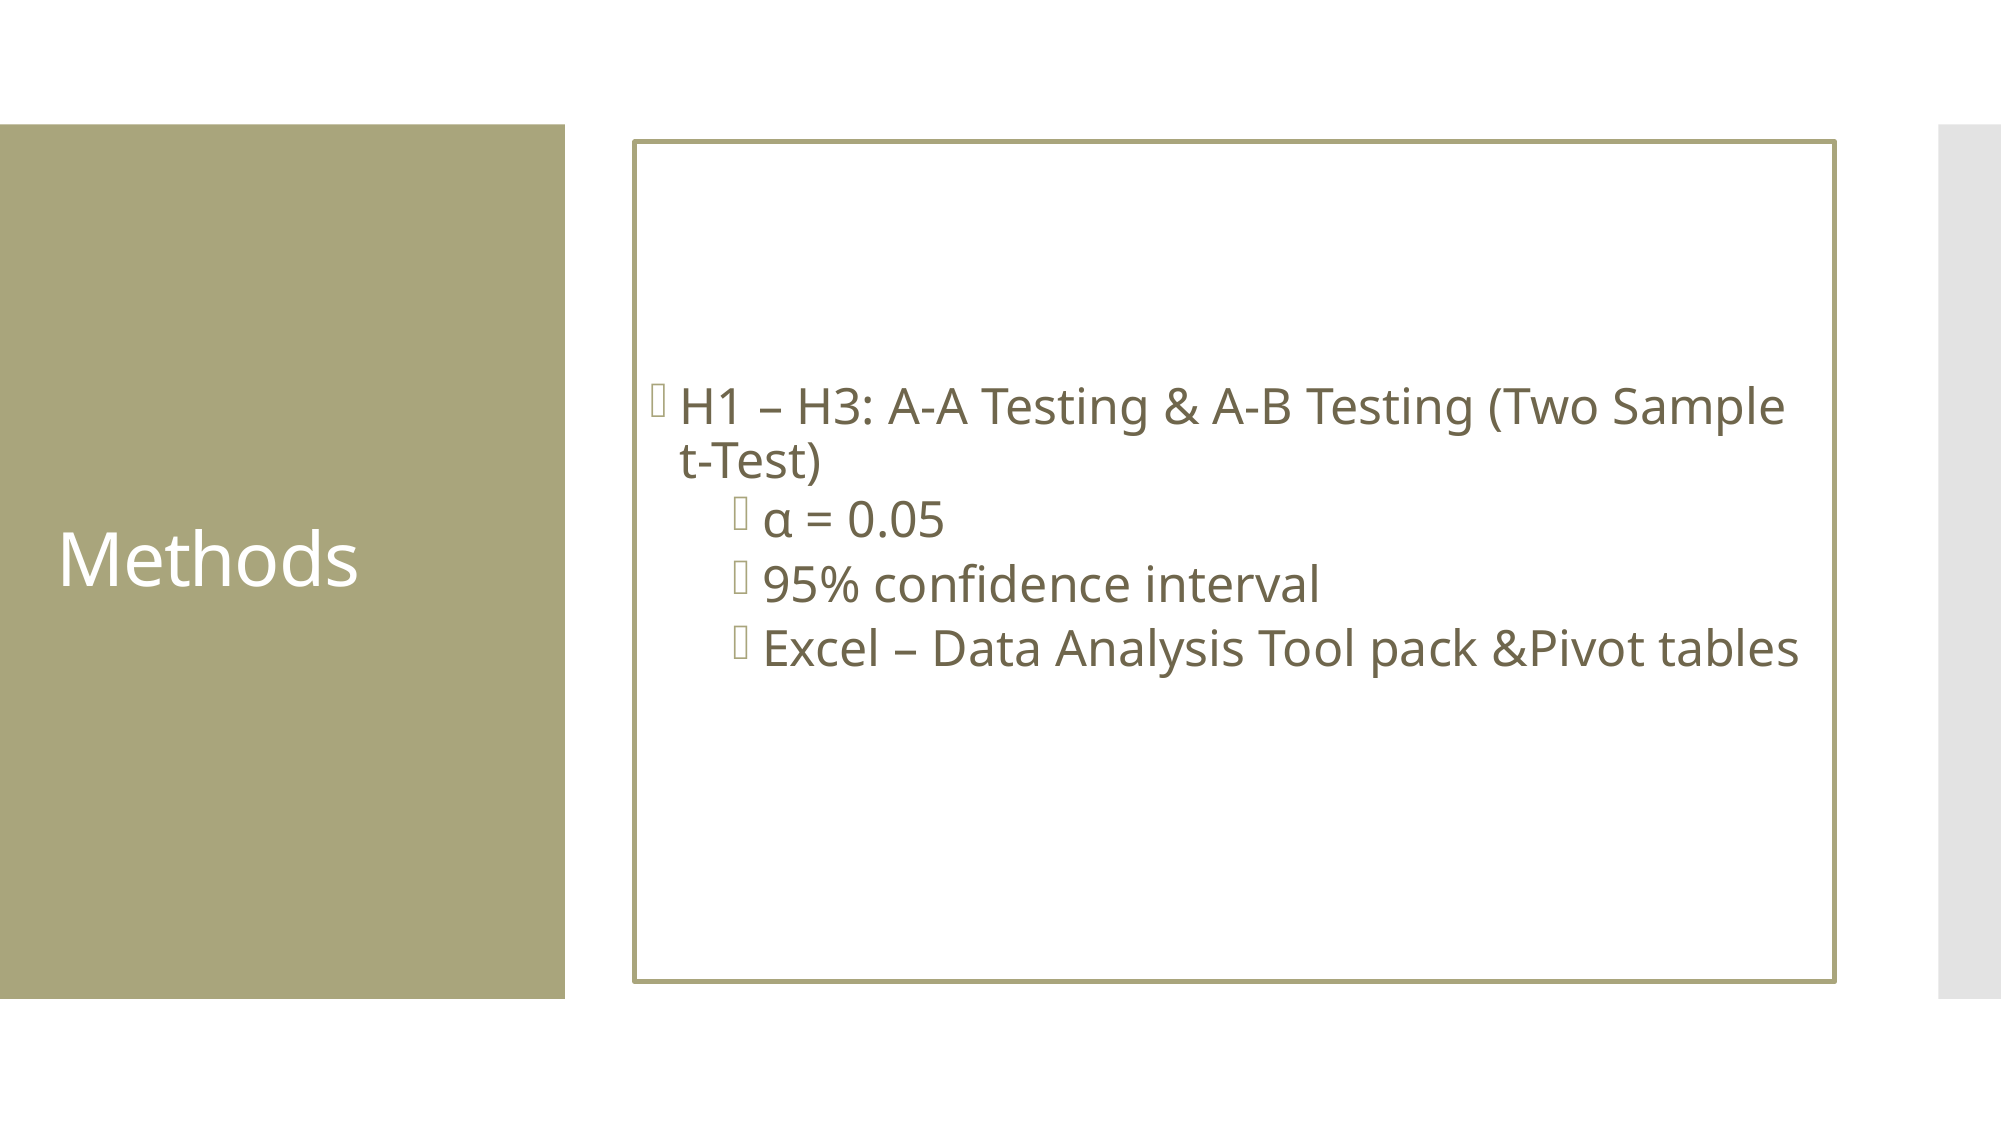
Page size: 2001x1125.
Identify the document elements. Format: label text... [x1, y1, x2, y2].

title Methods [41, 184, 525, 940]
list H1 – H3: A-A Testing & A-B Testing (Two Sample t-Test) α = 0.05 95% confidence interval Excel – Data Analysis Tool pack &Pivot tables [634, 141, 1835, 982]
